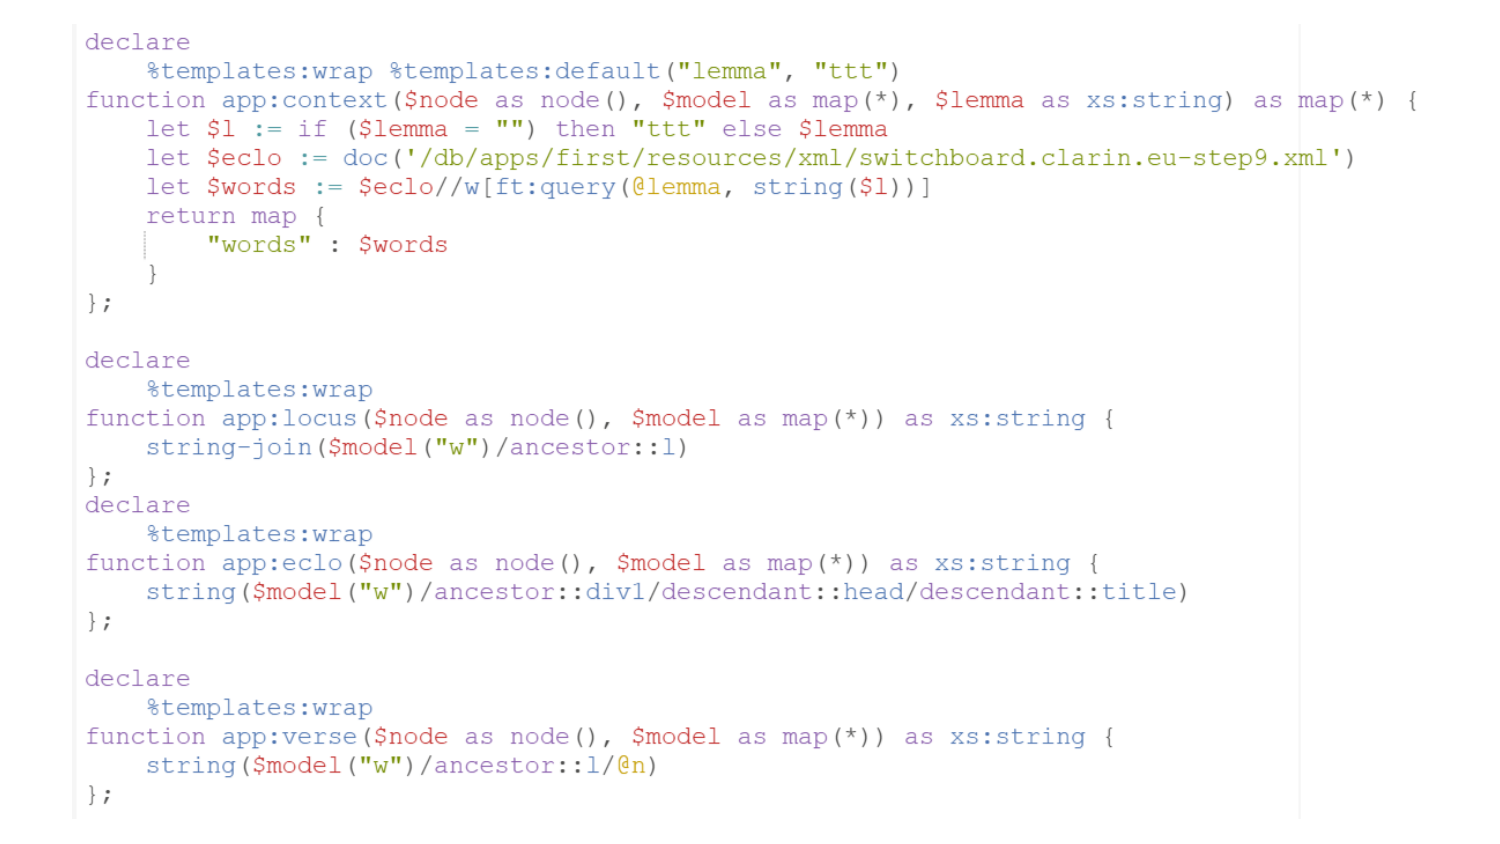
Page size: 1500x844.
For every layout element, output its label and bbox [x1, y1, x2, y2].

picture [72, 24, 1428, 819]
